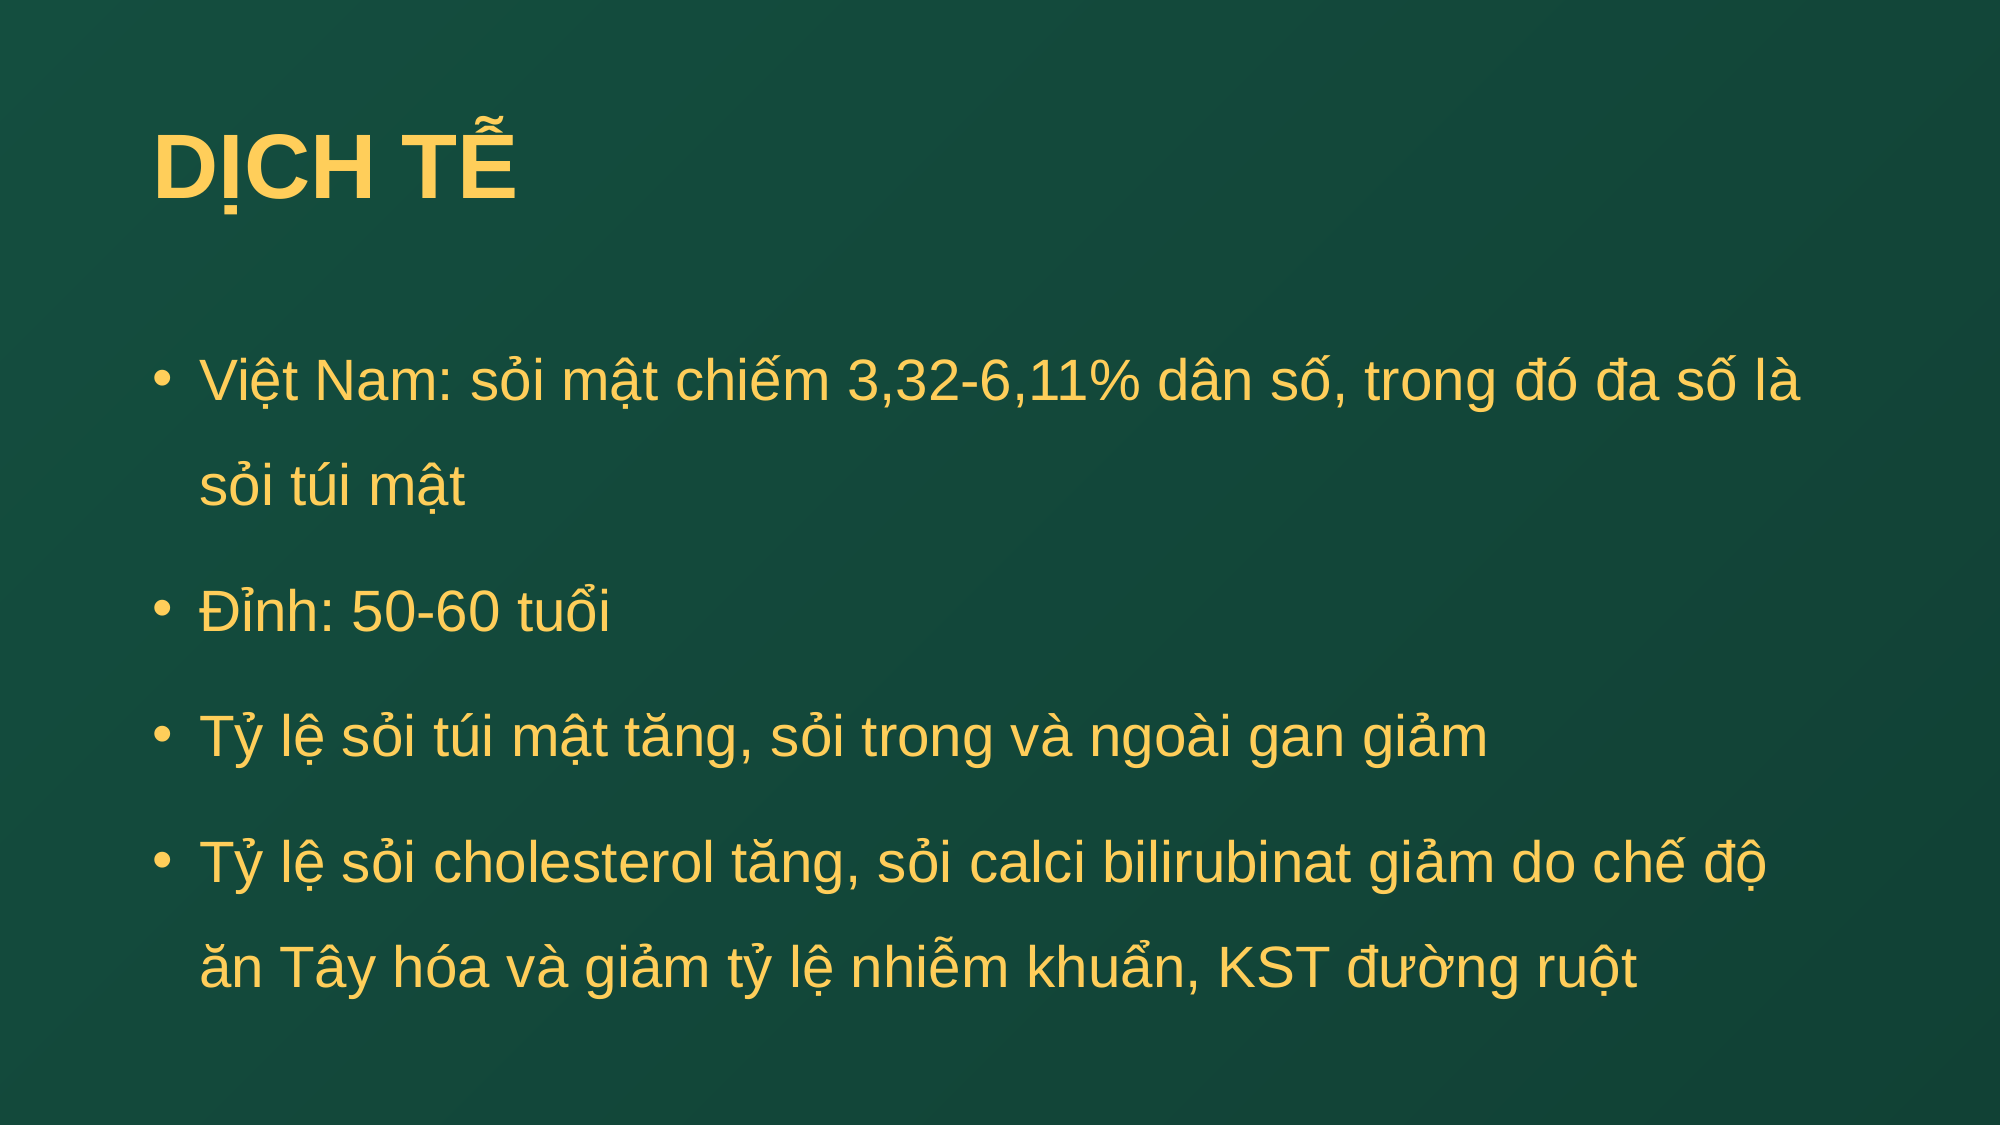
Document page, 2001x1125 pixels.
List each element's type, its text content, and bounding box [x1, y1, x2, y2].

title DỊCH TỄ [137, 59, 1863, 278]
list Việt Nam: sỏi mật chiếm 3,32-6,11% dân số, trong đó đa số là sỏi túi mật Đỉnh: 50-60 tuổi Tỷ lệ sỏi túi mật tăng, sỏi trong và ngoài gan giảm Tỷ lệ sỏi cholesterol tăng, sỏi calci bilirubinat giảm do chế độ ăn Tây hóa và giảm tỷ lệ nhiễm khuẩn, KST đường ruột [137, 299, 1863, 1014]
